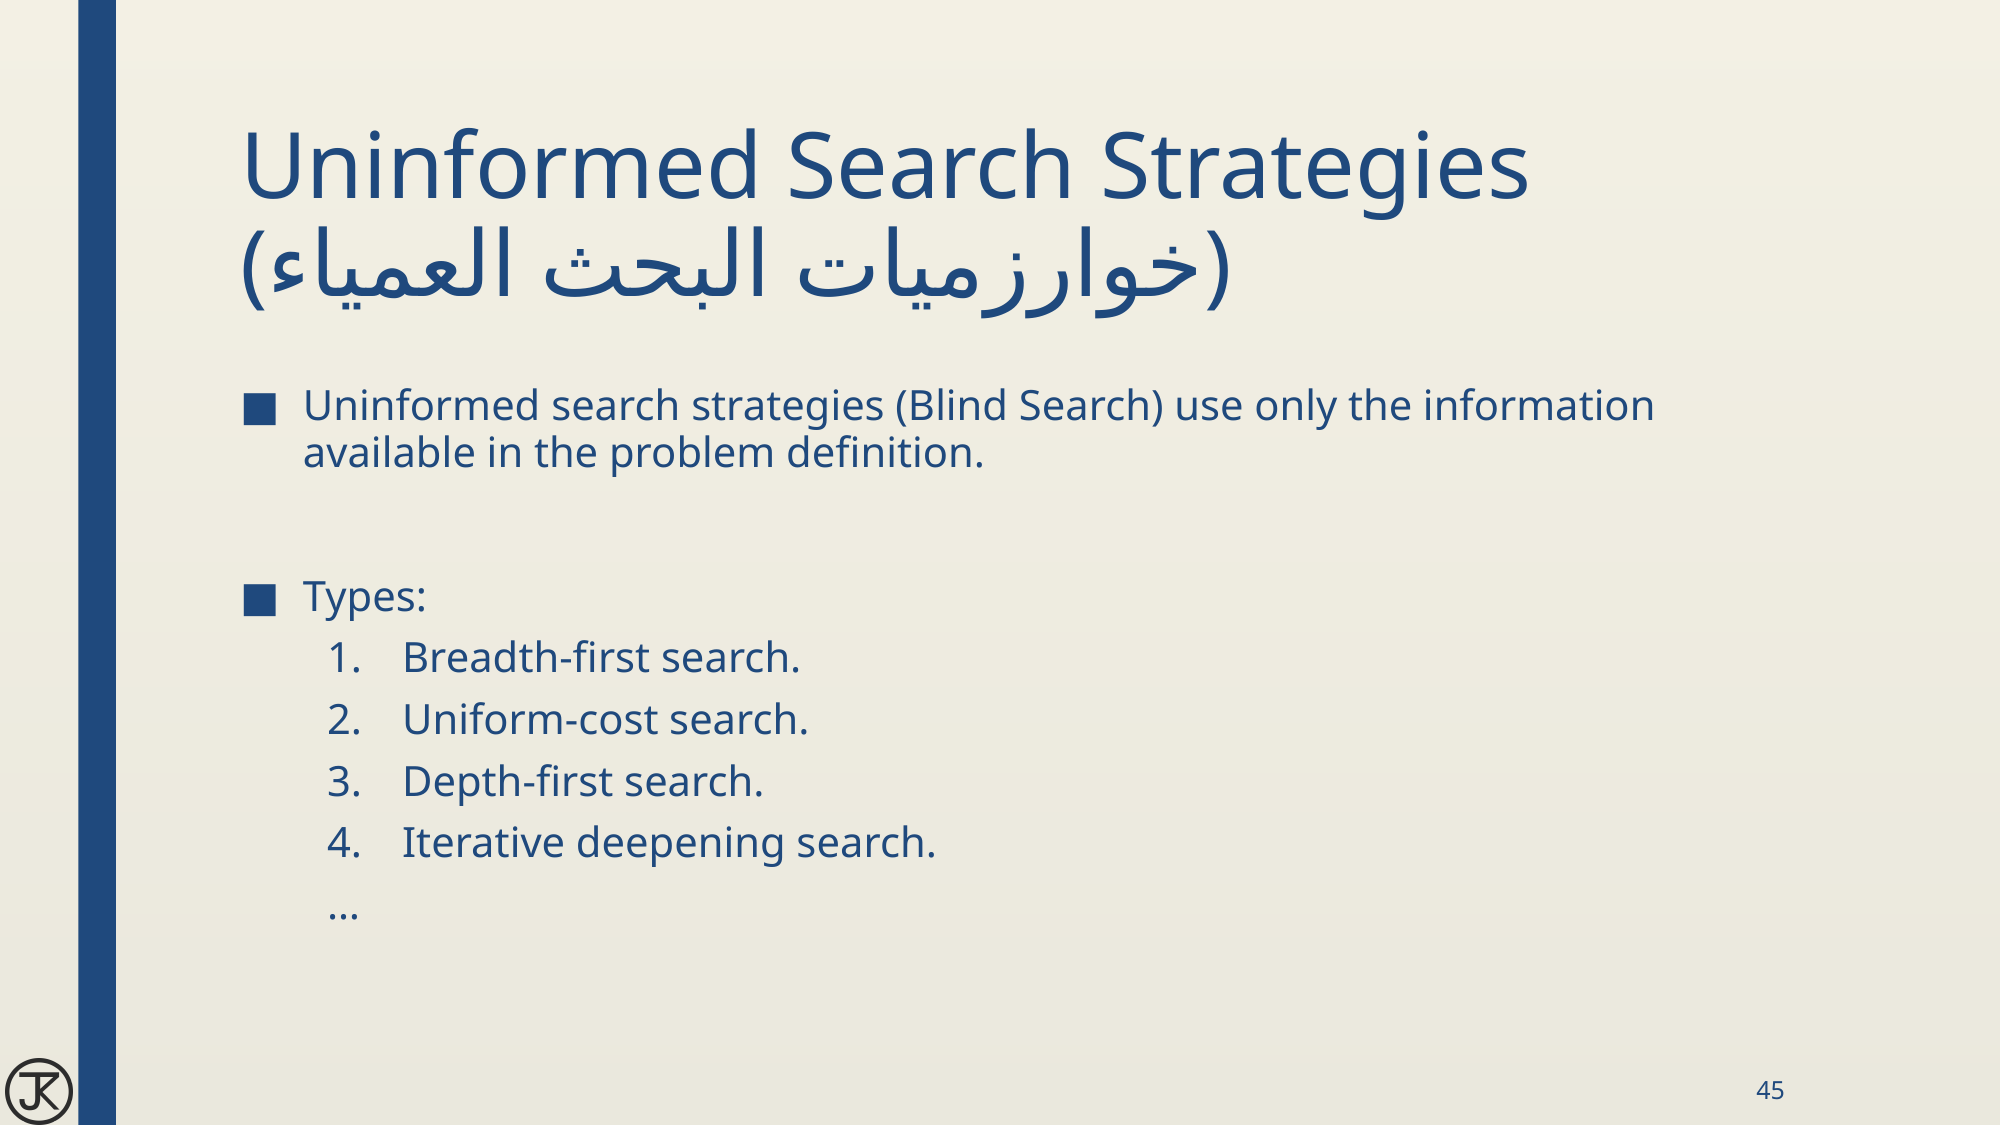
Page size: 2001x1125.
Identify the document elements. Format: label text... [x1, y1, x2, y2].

title Uninformed Search Strategies (خوارزميات البحث العمياء) [225, 112, 1800, 357]
picture [5, 1058, 73, 1125]
list Uninformed search strategies (Blind Search) use only the information available in the problem definition. Types: Breadth-first search. Uniform-cost search. Depth-first search. Iterative deepening search. … [225, 375, 1800, 1030]
slide_number 45 [1553, 1058, 1800, 1125]
